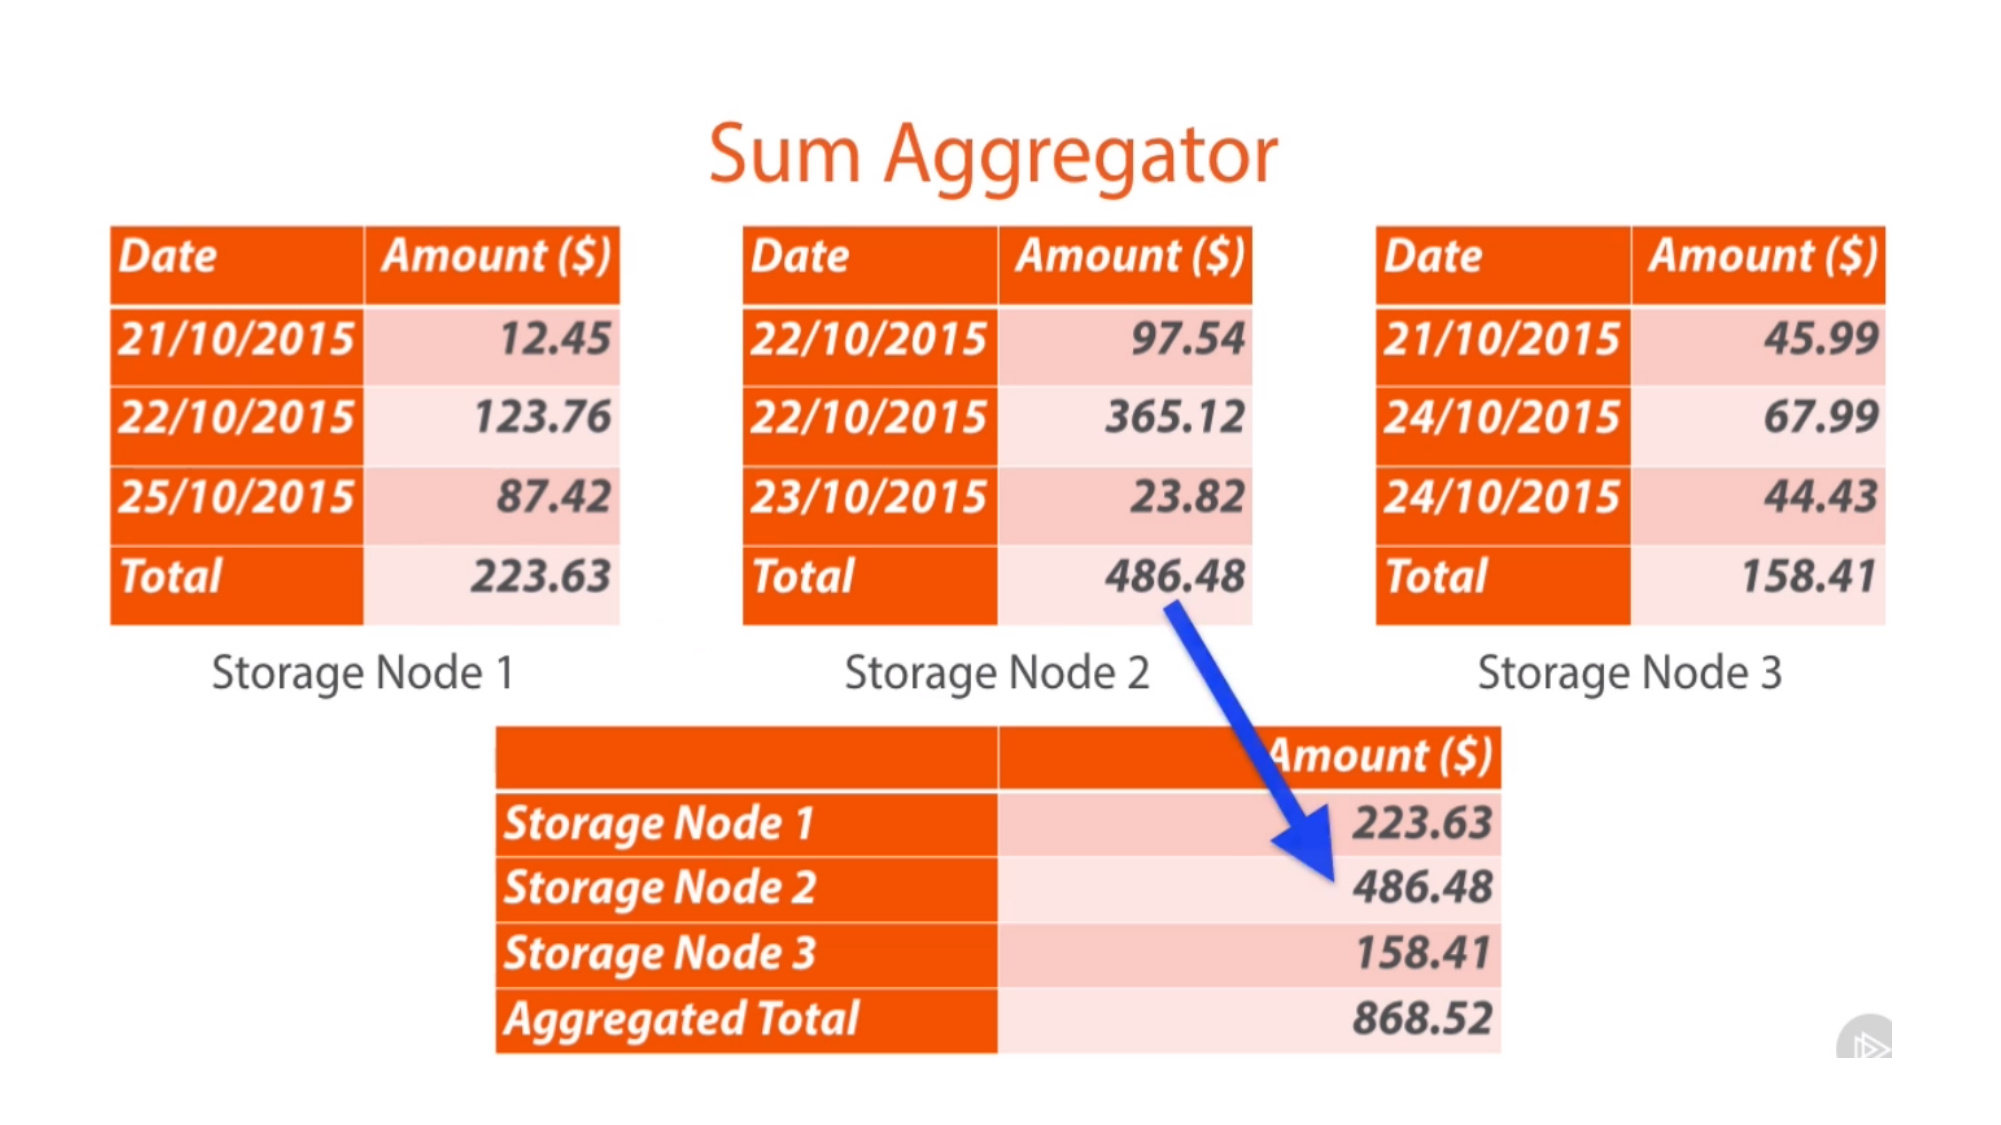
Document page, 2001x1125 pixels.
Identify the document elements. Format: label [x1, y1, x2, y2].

list [71, 53, 1892, 1058]
